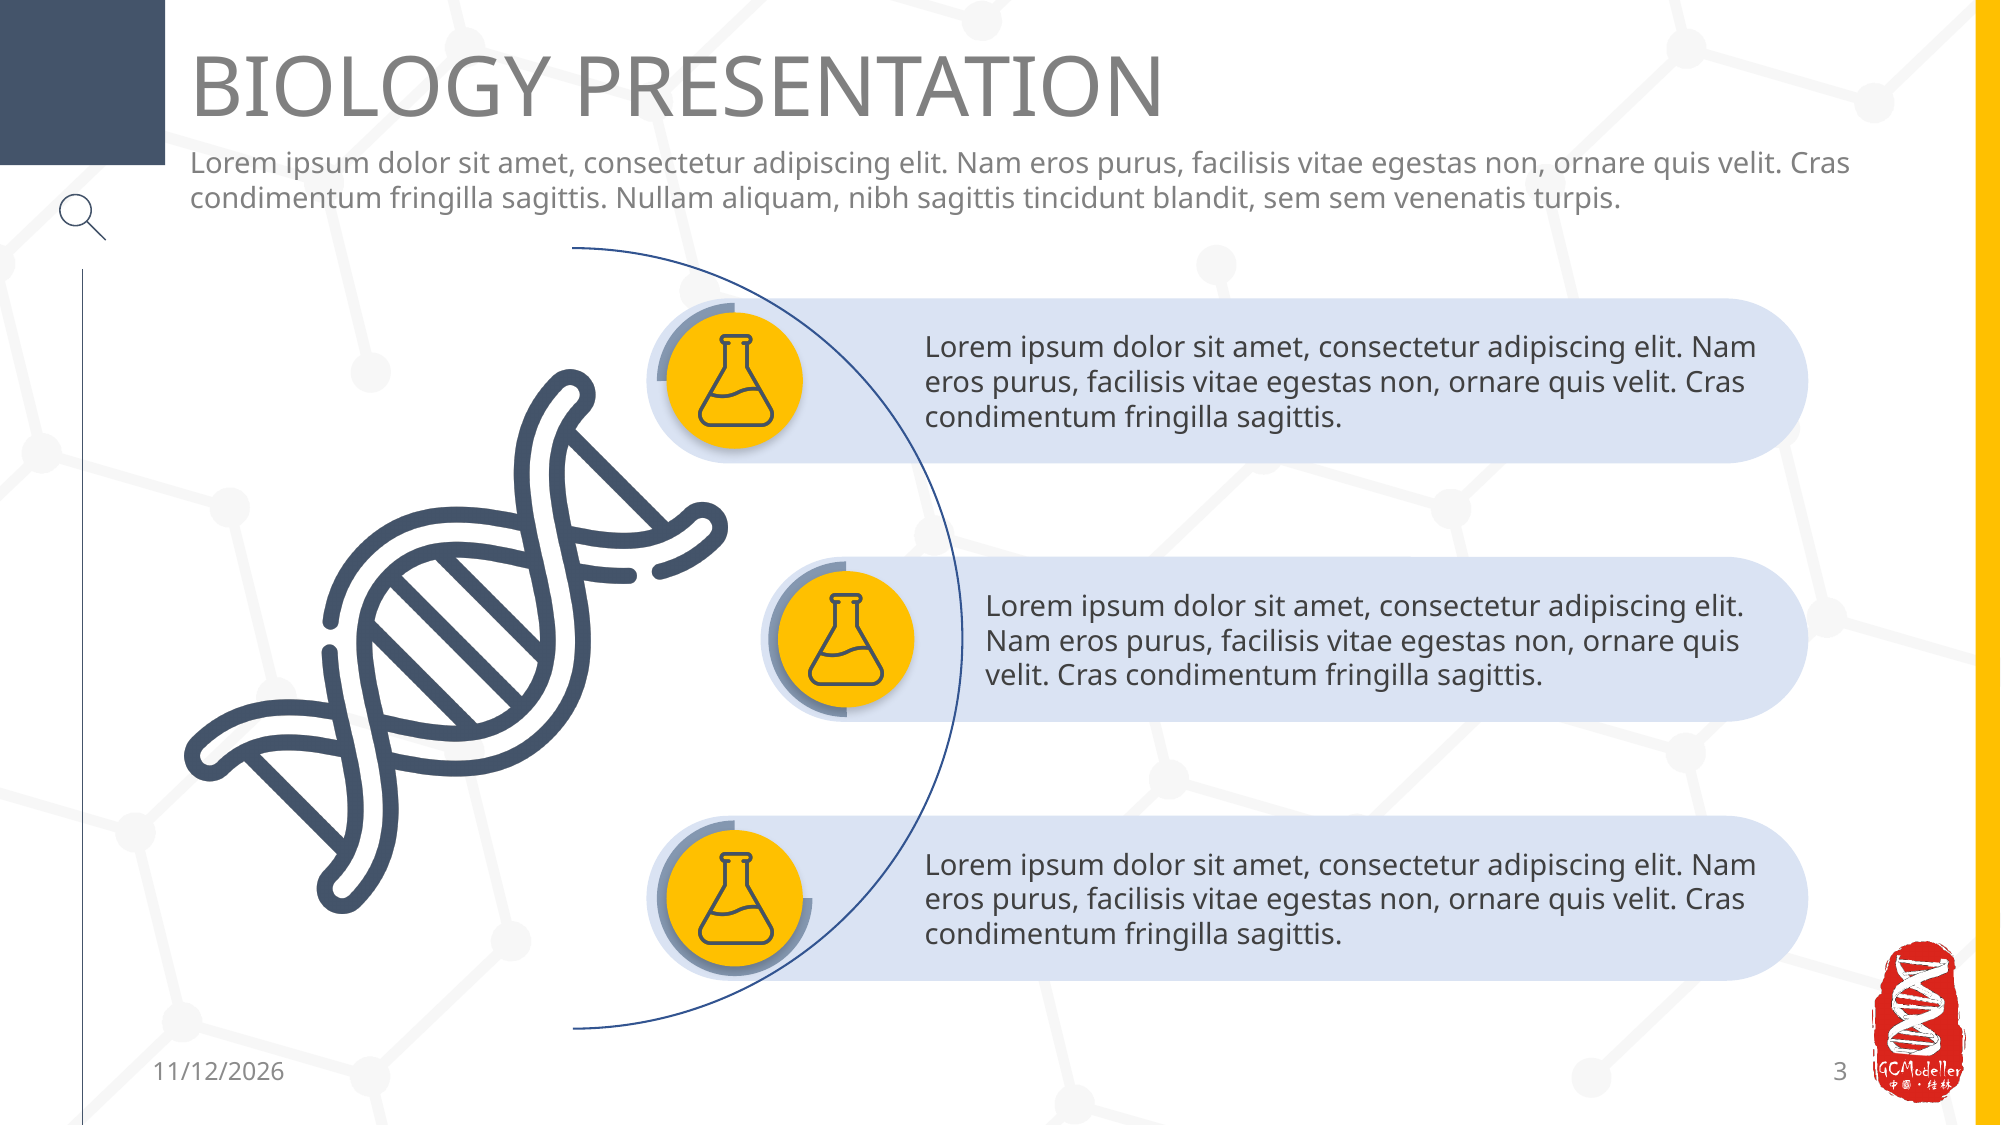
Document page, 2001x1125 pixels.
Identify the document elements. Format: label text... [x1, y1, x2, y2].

text_box Lorem ipsum dolor sit amet, consectetur adipiscing elit. Nam eros purus, facilisis vitae egestas non, ornare quis velit. Cras condimentum fringilla sagittis. [955, 555, 1810, 723]
text_box [666, 311, 804, 450]
text_box Lorem ipsum dolor sit amet, consectetur adipiscing elit. Nam eros purus, facilisis vitae egestas non, ornare quis velit. Cras condimentum fringilla sagittis. Nullam aliquam, nibh sagittis tincidunt blandit, sem sem venenatis turpis. [189, 144, 1917, 215]
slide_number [137, 1042, 588, 1103]
text_box BIOLOGY PRESENTATION [189, 32, 1917, 133]
text_box [776, 570, 916, 709]
text_box Lorem ipsum dolor sit amet, consectetur adipiscing elit. Nam eros purus, facilisis vitae egestas non, ornare quis velit. Cras condimentum fringilla sagittis. [762, 814, 1810, 982]
picture [808, 593, 884, 686]
text_box [667, 829, 804, 968]
text_box [767, 560, 848, 706]
slide_number 3 [1412, 1042, 1863, 1103]
text_box [572, 247, 964, 1030]
picture [184, 334, 774, 945]
text_box Lorem ipsum dolor sit amet, consectetur adipiscing elit. Nam eros purus, facilisis vitae egestas non, ornare quis velit. Cras condimentum fringilla sagittis. [766, 297, 1810, 465]
picture [1872, 941, 1966, 1103]
